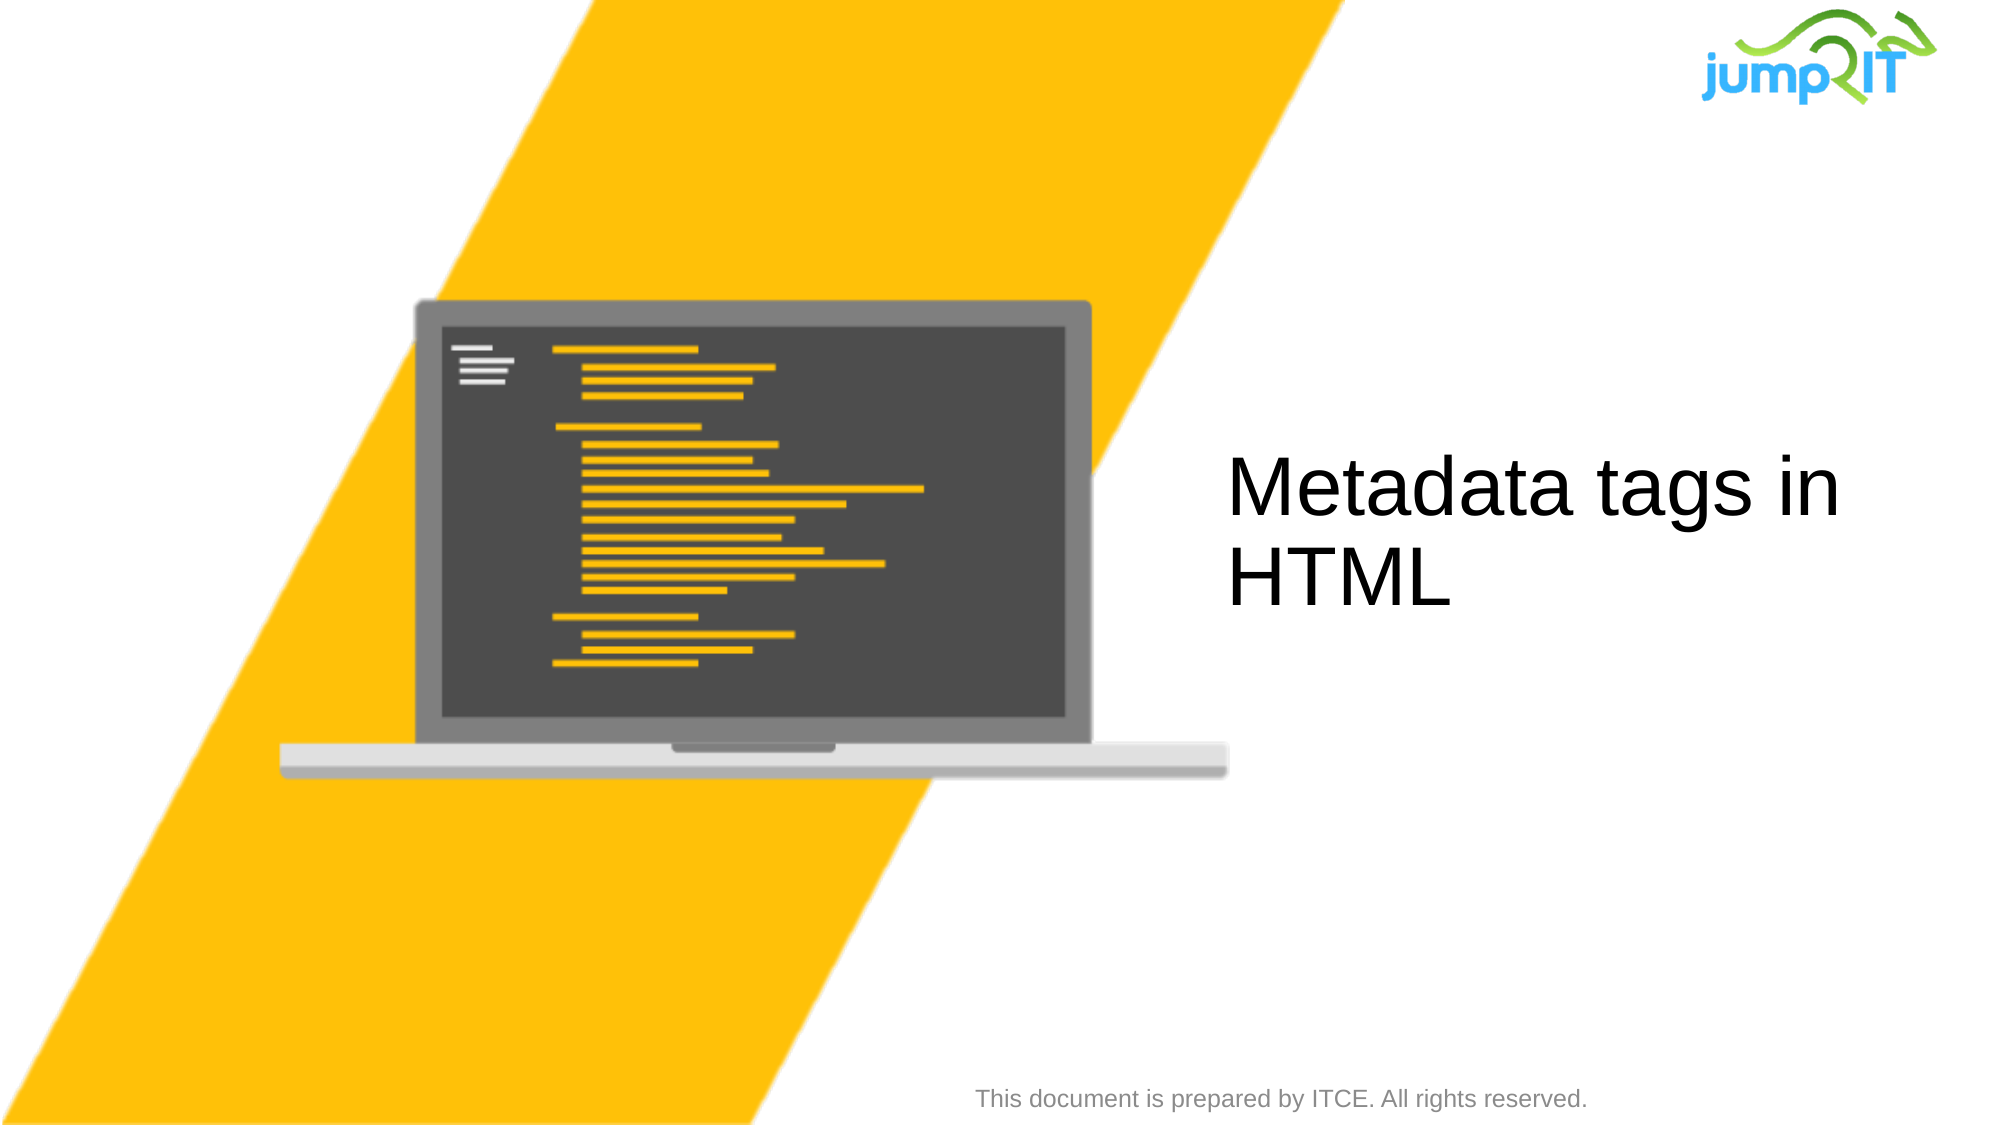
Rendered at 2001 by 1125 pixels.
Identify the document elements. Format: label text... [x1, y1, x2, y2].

picture [1696, 1, 1943, 113]
title Metadata tags in HTML [1211, 437, 1941, 629]
picture [2, 0, 1345, 1125]
footer This document is prepared by ITCE. All rights reserved. [771, 1069, 1794, 1125]
